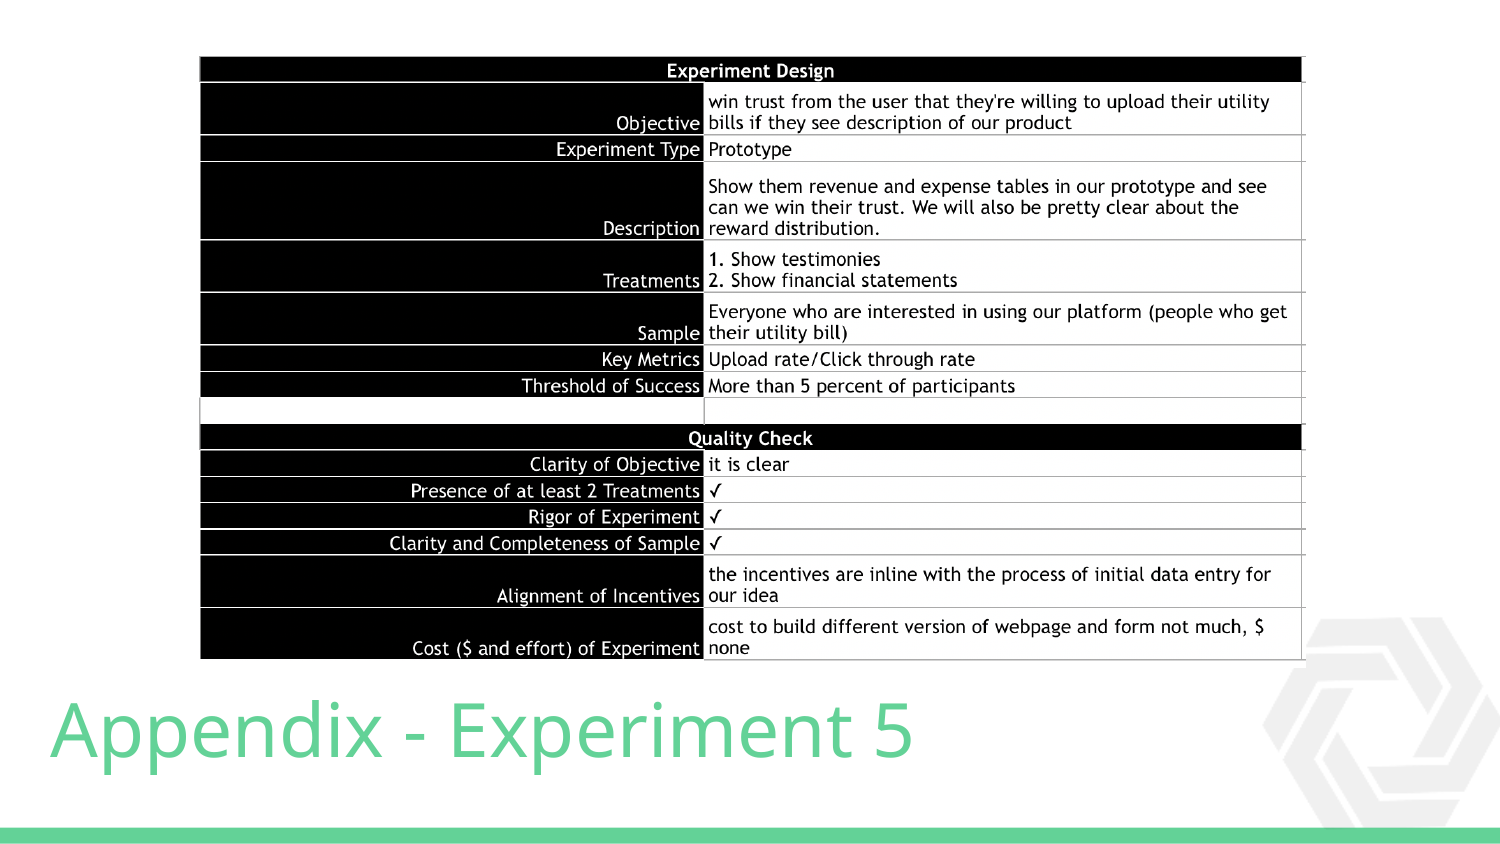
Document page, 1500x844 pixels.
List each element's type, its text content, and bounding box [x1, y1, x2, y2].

title Appendix - Experiment 5 [35, 667, 1155, 825]
picture [193, 49, 1500, 844]
